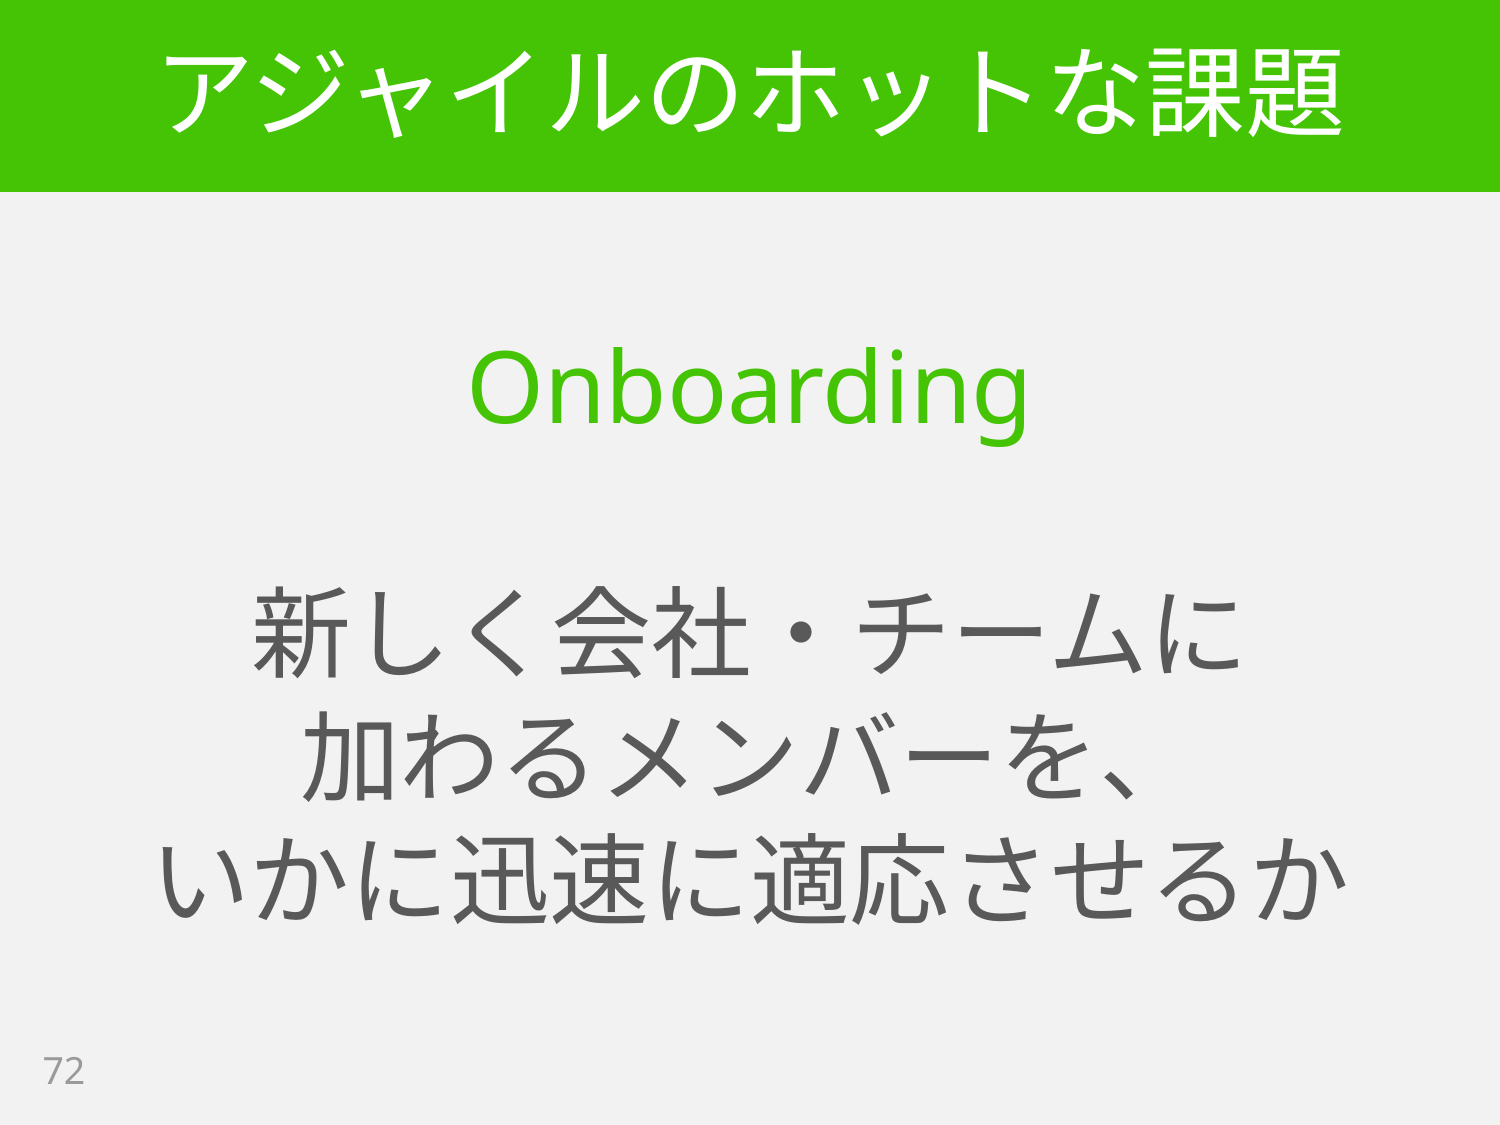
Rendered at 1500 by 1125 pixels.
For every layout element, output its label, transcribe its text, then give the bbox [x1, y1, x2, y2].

slide_number 72 [27, 1042, 146, 1102]
title アジャイルのホットな課題 [0, 53, 1500, 140]
list Onboarding 新しく会社・チームに 加わるメンバーを、 いかに迅速に適応させるか [103, 277, 1397, 1000]
